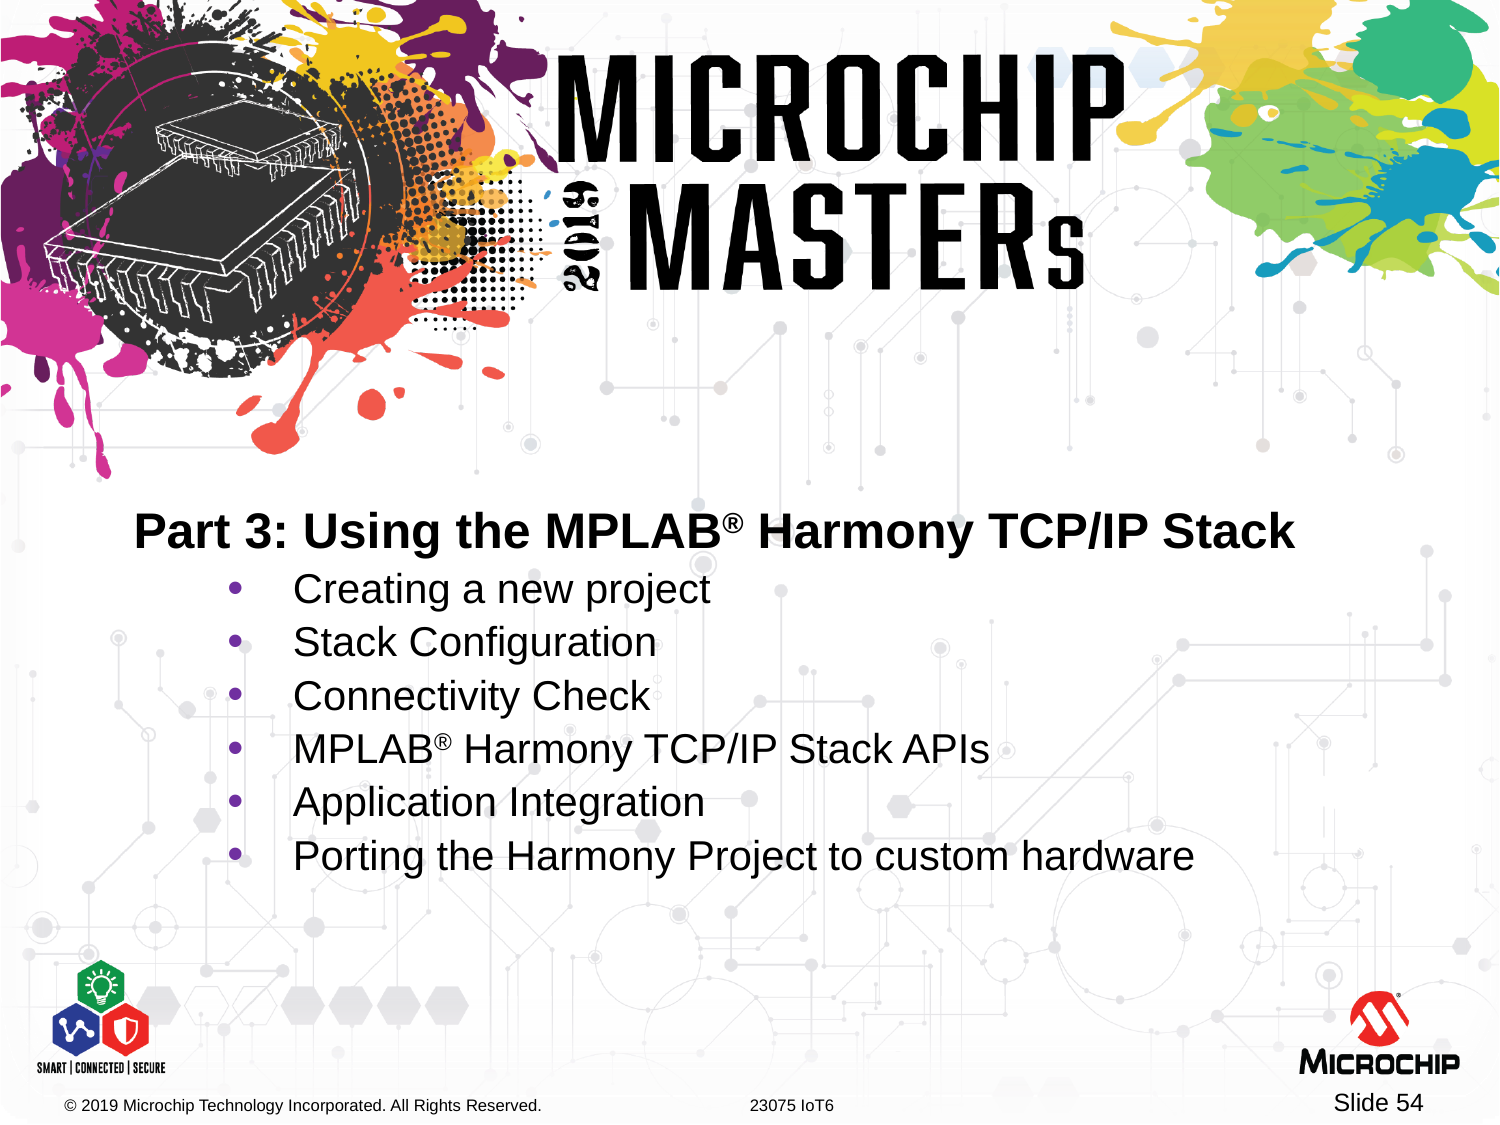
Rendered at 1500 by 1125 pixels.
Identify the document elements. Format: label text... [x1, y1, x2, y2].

picture [0, 0, 1500, 1125]
subtitle Part 3: Using the MPLAB® Harmony TCP/IP Stack Creating a new project Stack Configuration Connectivity Check MPLAB® Harmony TCP/IP Stack APIs Application Integration Porting the Harmony Project to custom hardware [118, 497, 1382, 854]
